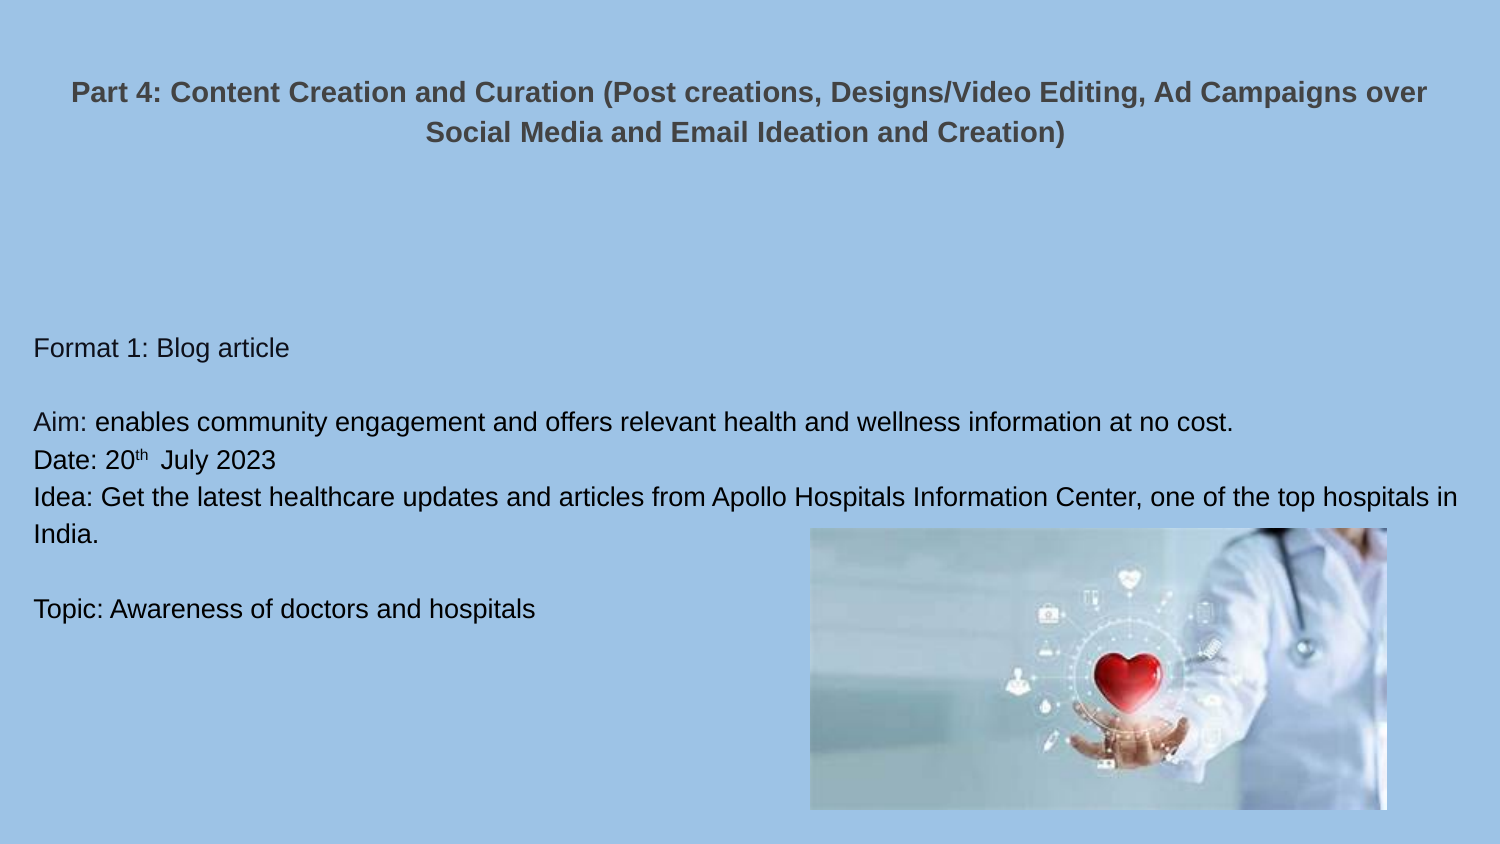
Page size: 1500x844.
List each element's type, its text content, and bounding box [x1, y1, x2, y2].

text_box Format 1: Blog article Aim: enables community engagement and offers relevant health and wellness information at no cost. Date: 20th July 2023 Idea: Get the latest healthcare updates and articles from Apollo Hospitals Information Center, one of the top hospitals in India. Topic: Awareness of doctors and hospitals [18, 310, 1487, 679]
picture [810, 528, 1388, 811]
text_box Part 4: Content Creation and Curation (Post creations, Designs/Video Editing, Ad Campaigns over Social Media and Email Ideation and Creation) [29, 53, 1471, 164]
